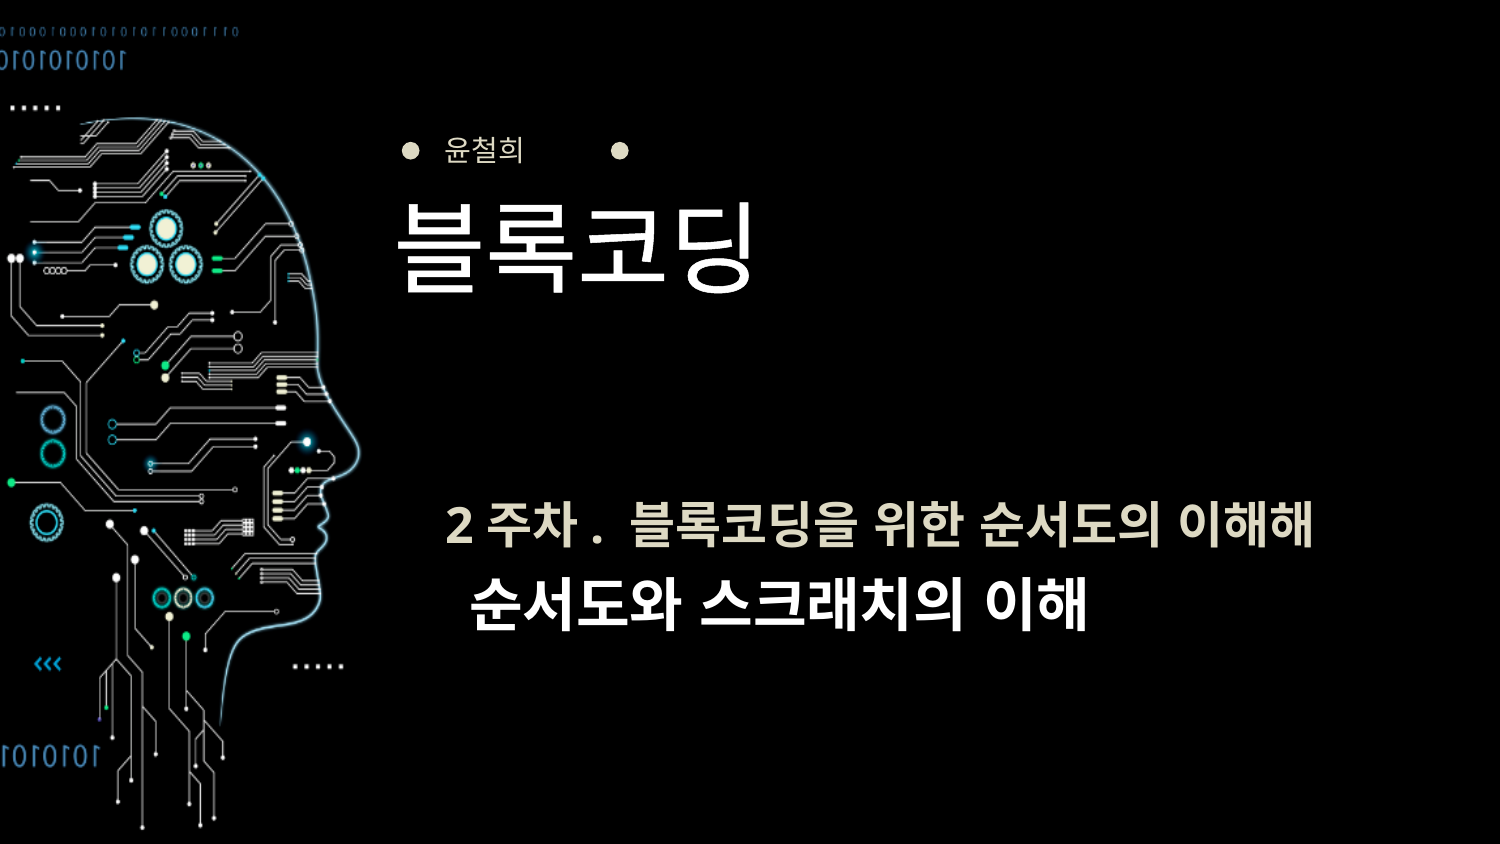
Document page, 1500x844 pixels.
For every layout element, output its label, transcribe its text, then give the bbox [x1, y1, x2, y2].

subtitle 2주차. 블록코딩을 위한 순서도의 이해해 [431, 486, 1376, 557]
title 순서도와 스크래치의 이해 [454, 560, 1264, 647]
picture [0, 8, 372, 836]
